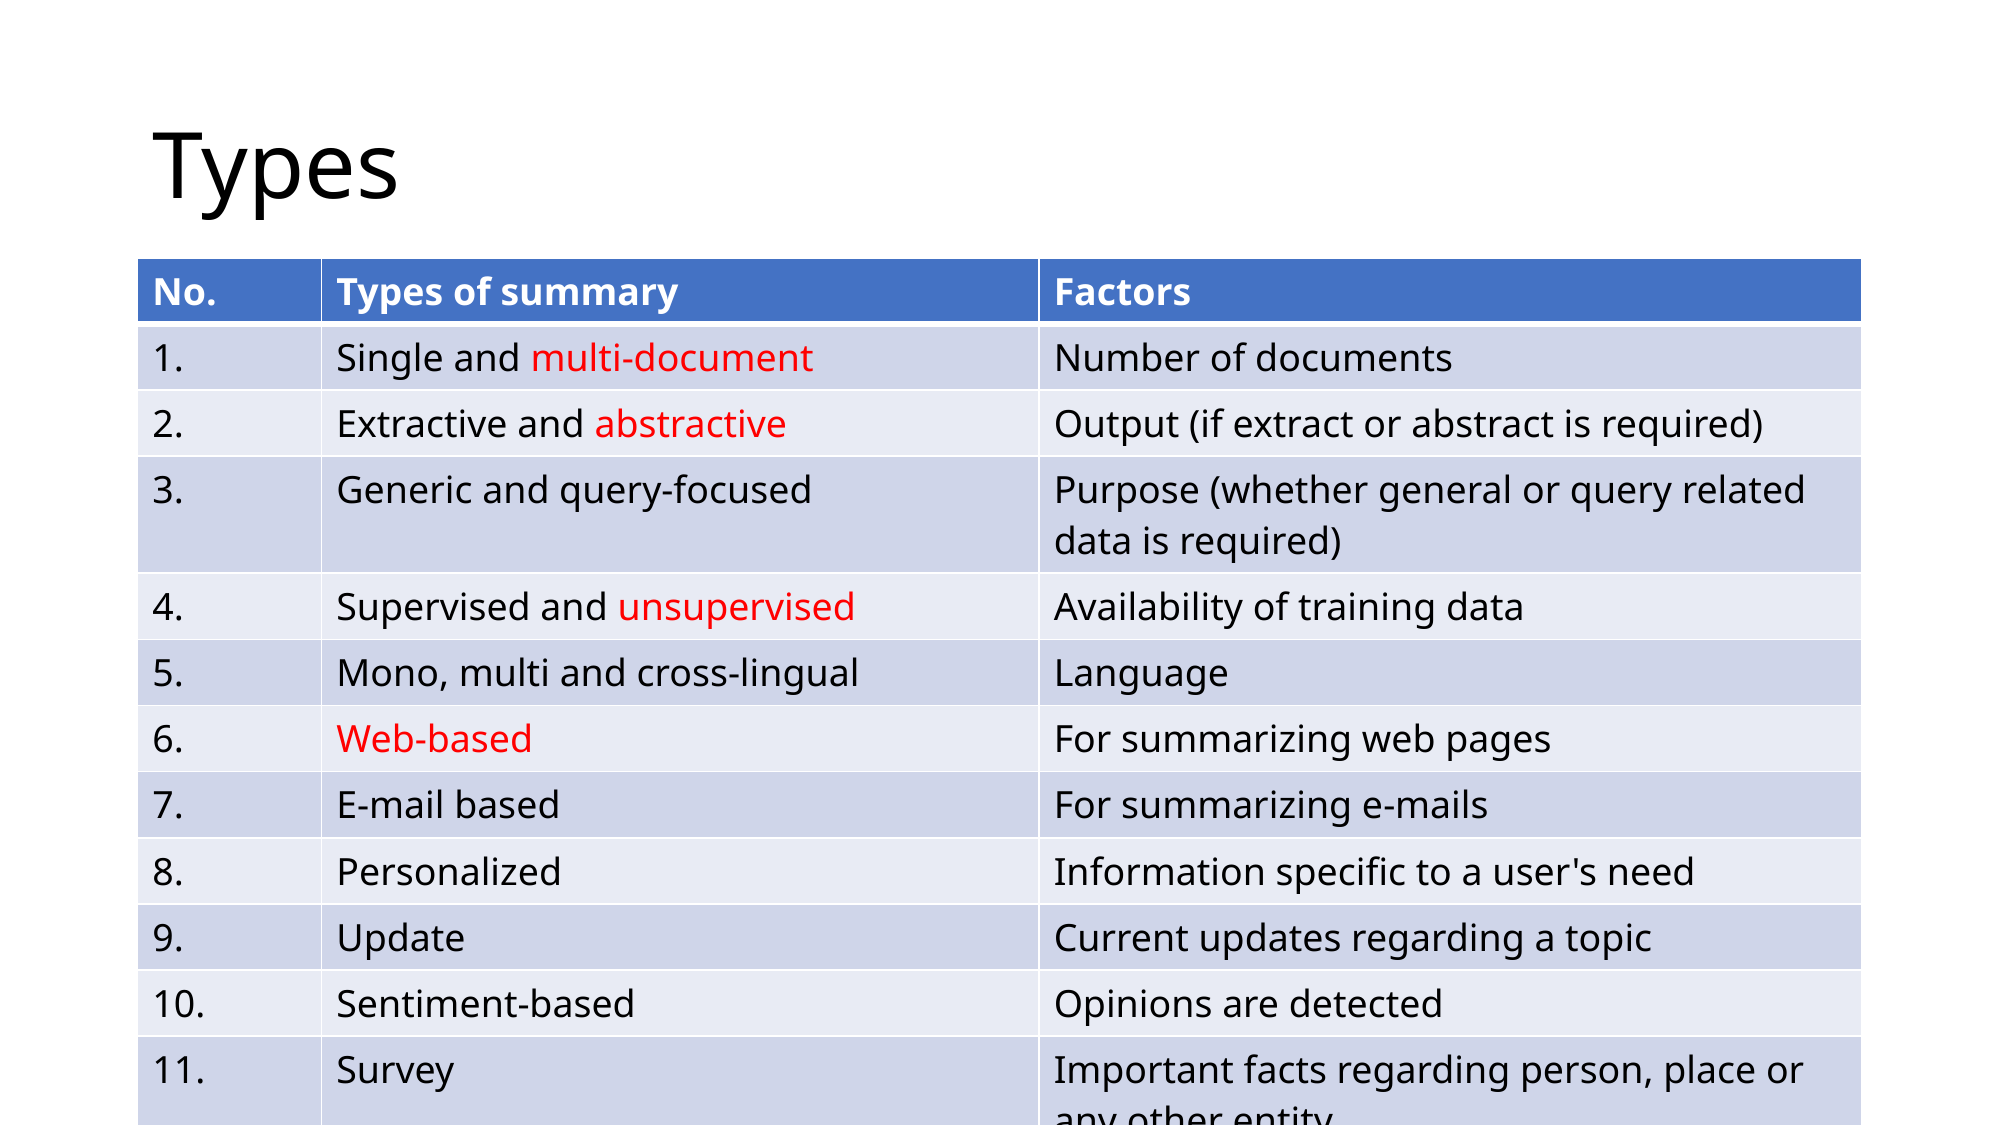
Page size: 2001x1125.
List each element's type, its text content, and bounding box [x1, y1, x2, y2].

table_cell 7. [138, 772, 321, 837]
table_cell Personalized [322, 839, 1038, 903]
table_cell Availability of training data [1040, 574, 1861, 639]
table_cell Important facts regarding person, place or any other entity [1040, 1037, 1861, 1125]
table_cell 11. [138, 1037, 321, 1125]
table_cell For summarizing web pages [1040, 706, 1861, 771]
table_cell Generic and query-focused [322, 457, 1038, 572]
table_cell Sentiment-based [322, 971, 1038, 1035]
table_cell 10. [138, 971, 321, 1035]
table_cell 8. [138, 839, 321, 903]
table_cell Supervised and unsupervised [322, 574, 1038, 639]
table_cell 4. [138, 574, 321, 639]
table_cell 2. [138, 391, 321, 455]
title Types [137, 59, 1863, 257]
table_header Factors [1040, 259, 1861, 321]
table_cell Update [322, 905, 1038, 969]
table_cell Opinions are detected [1040, 971, 1861, 1035]
table_cell Purpose (whether general or query related data is required) [1040, 457, 1861, 572]
table_cell 6. [138, 706, 321, 771]
table_cell 3. [138, 457, 321, 572]
table_cell Number of documents [1040, 327, 1861, 389]
table_cell Output (if extract or abstract is required) [1040, 391, 1861, 455]
table_cell E-mail based [322, 772, 1038, 837]
table_cell 9. [138, 905, 321, 969]
table_header No. [138, 259, 321, 321]
table_cell For summarizing e-mails [1040, 772, 1861, 837]
table_header Types of summary [322, 259, 1038, 321]
table_cell Mono, multi and cross-lingual [322, 640, 1038, 705]
table_cell Current updates regarding a topic [1040, 905, 1861, 969]
table_cell Single and multi-document [322, 327, 1038, 389]
table_cell Language [1040, 640, 1861, 705]
table_cell Extractive and abstractive [322, 391, 1038, 455]
table_cell Information specific to a user's need [1040, 839, 1861, 903]
table_cell 1. [138, 327, 321, 389]
table_cell Survey [322, 1037, 1038, 1125]
table_cell Web-based [322, 706, 1038, 771]
table_cell 5. [138, 640, 321, 705]
